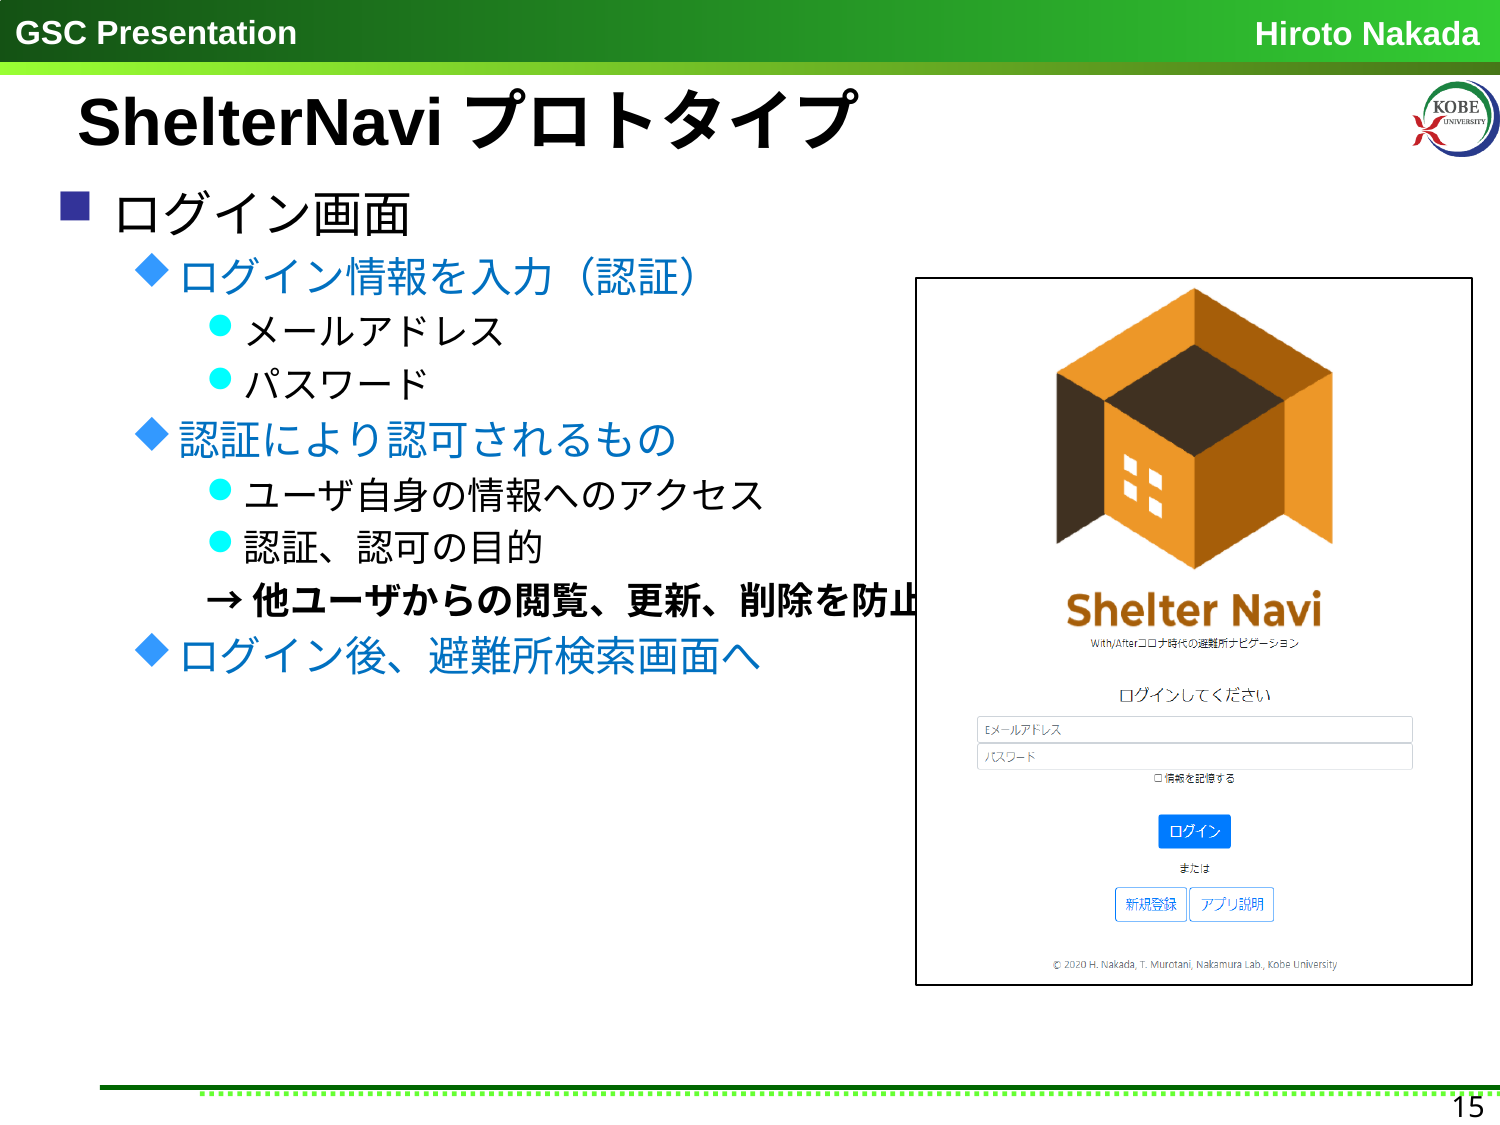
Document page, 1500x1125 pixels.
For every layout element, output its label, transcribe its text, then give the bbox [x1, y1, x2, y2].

title ShelterNaviプロトタイプ [62, 75, 1350, 163]
picture [1412, 80, 1500, 157]
picture [916, 278, 1471, 984]
list ログイン画面 ログイン情報を入力（認証） メールアドレス パスワード 認証により認可されるもの ユーザ自身の情報へのアクセス 認証、認可の目的 →他ユーザからの閲覧、更新、削除を防止 ログイン後、避難所検索画面へ [41, 174, 1417, 1050]
slide_number 15 [1187, 1081, 1500, 1125]
